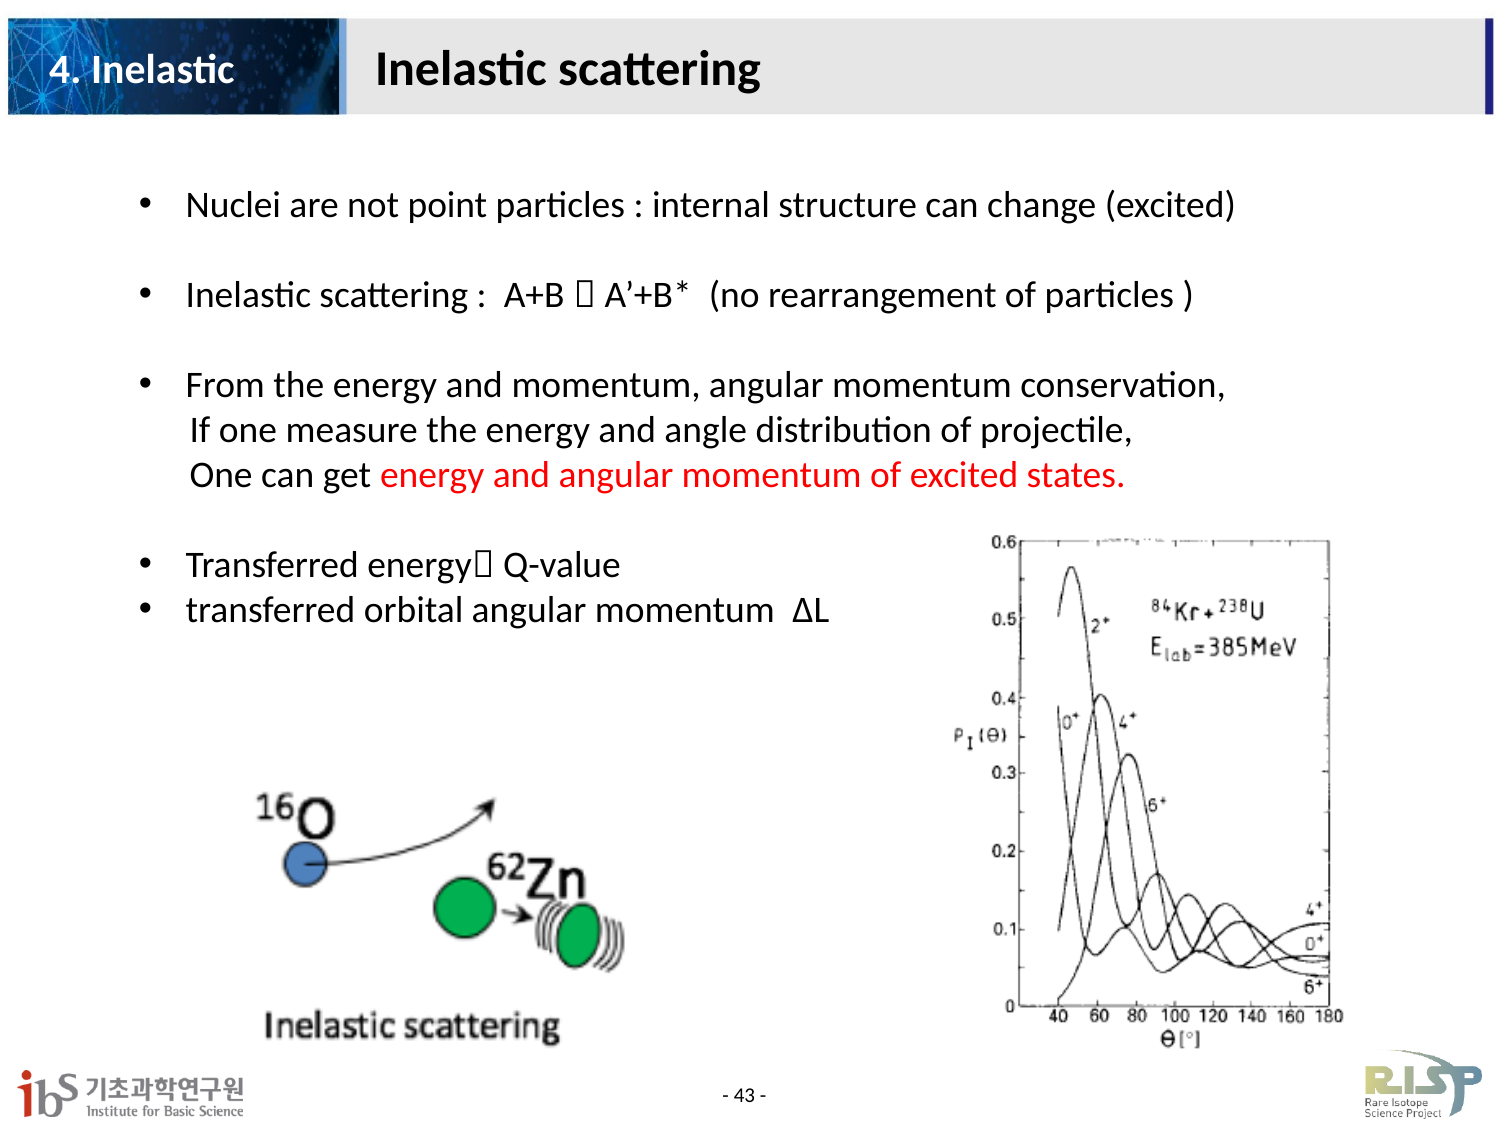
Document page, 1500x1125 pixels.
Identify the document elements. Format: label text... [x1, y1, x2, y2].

picture [17, 1070, 243, 1117]
picture [2, 10, 1500, 130]
picture [242, 762, 644, 1056]
picture [950, 516, 1482, 1119]
text_box Nuclei are not point particles : internal structure can change (excited) Inelastic scattering : A+B  A’+B* (no rearrangement of particles ) From the energy and momentum, angular momentum conservation, If one measure the energy and angle distribution of projectile, One can get energy and angular momentum of excited states. Transferred energy Q-value transferred orbital angular momentum ΔL [123, 172, 1317, 638]
